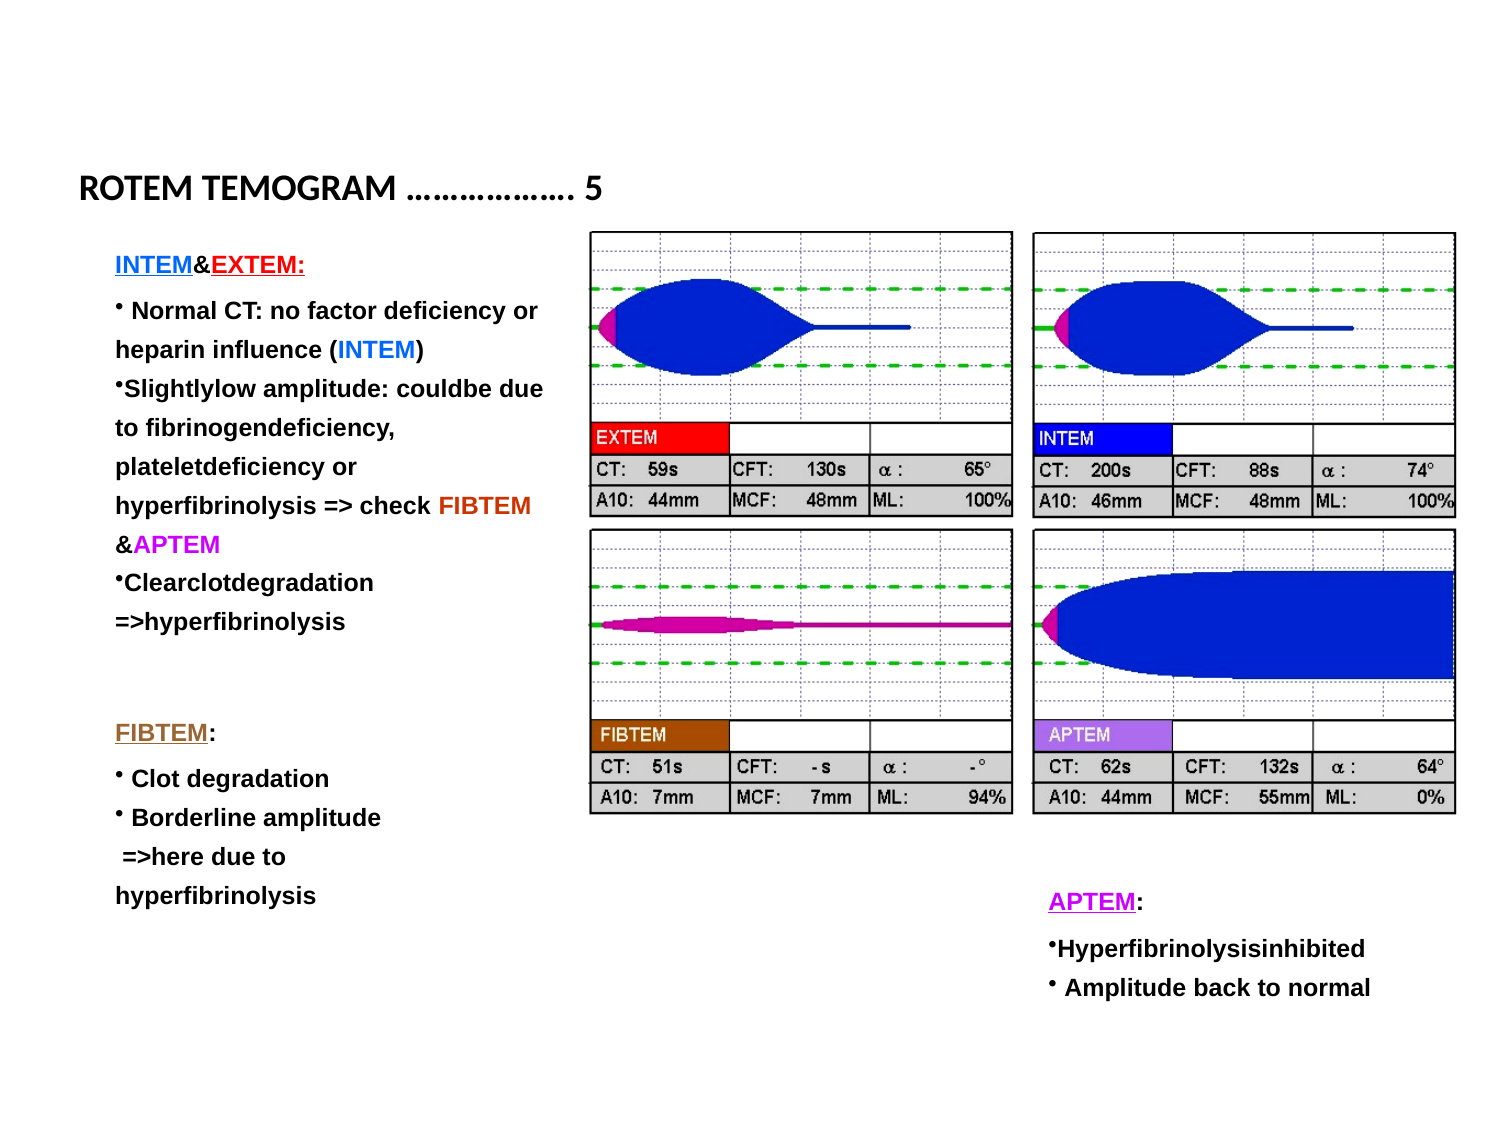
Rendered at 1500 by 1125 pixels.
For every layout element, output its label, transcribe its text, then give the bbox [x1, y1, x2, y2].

picture [584, 528, 1014, 817]
picture [584, 231, 1014, 520]
picture [1027, 528, 1457, 817]
text_box APTEM: Hyperfibrinolysisinhibited Amplitude back to normal [1033, 869, 1448, 1009]
text_box INTEM&EXTEM: Normal CT: no factor deficiency or heparin influence (INTEM) Slightlylow amplitude: couldbe due to fibrinogendeficiency, plateletdeficiency or hyperfibrinolysis => check FIBTEM &APTEM Clearclotdegradation =>hyperfibrinolysis [100, 231, 583, 644]
picture [1027, 231, 1457, 520]
text_box ROTEM TEMOGRAM ………………. 5 [63, 155, 1436, 216]
text_box FIBTEM: Clot degradation Borderline amplitude =>here due to hyperfibrinolysis [100, 699, 508, 917]
